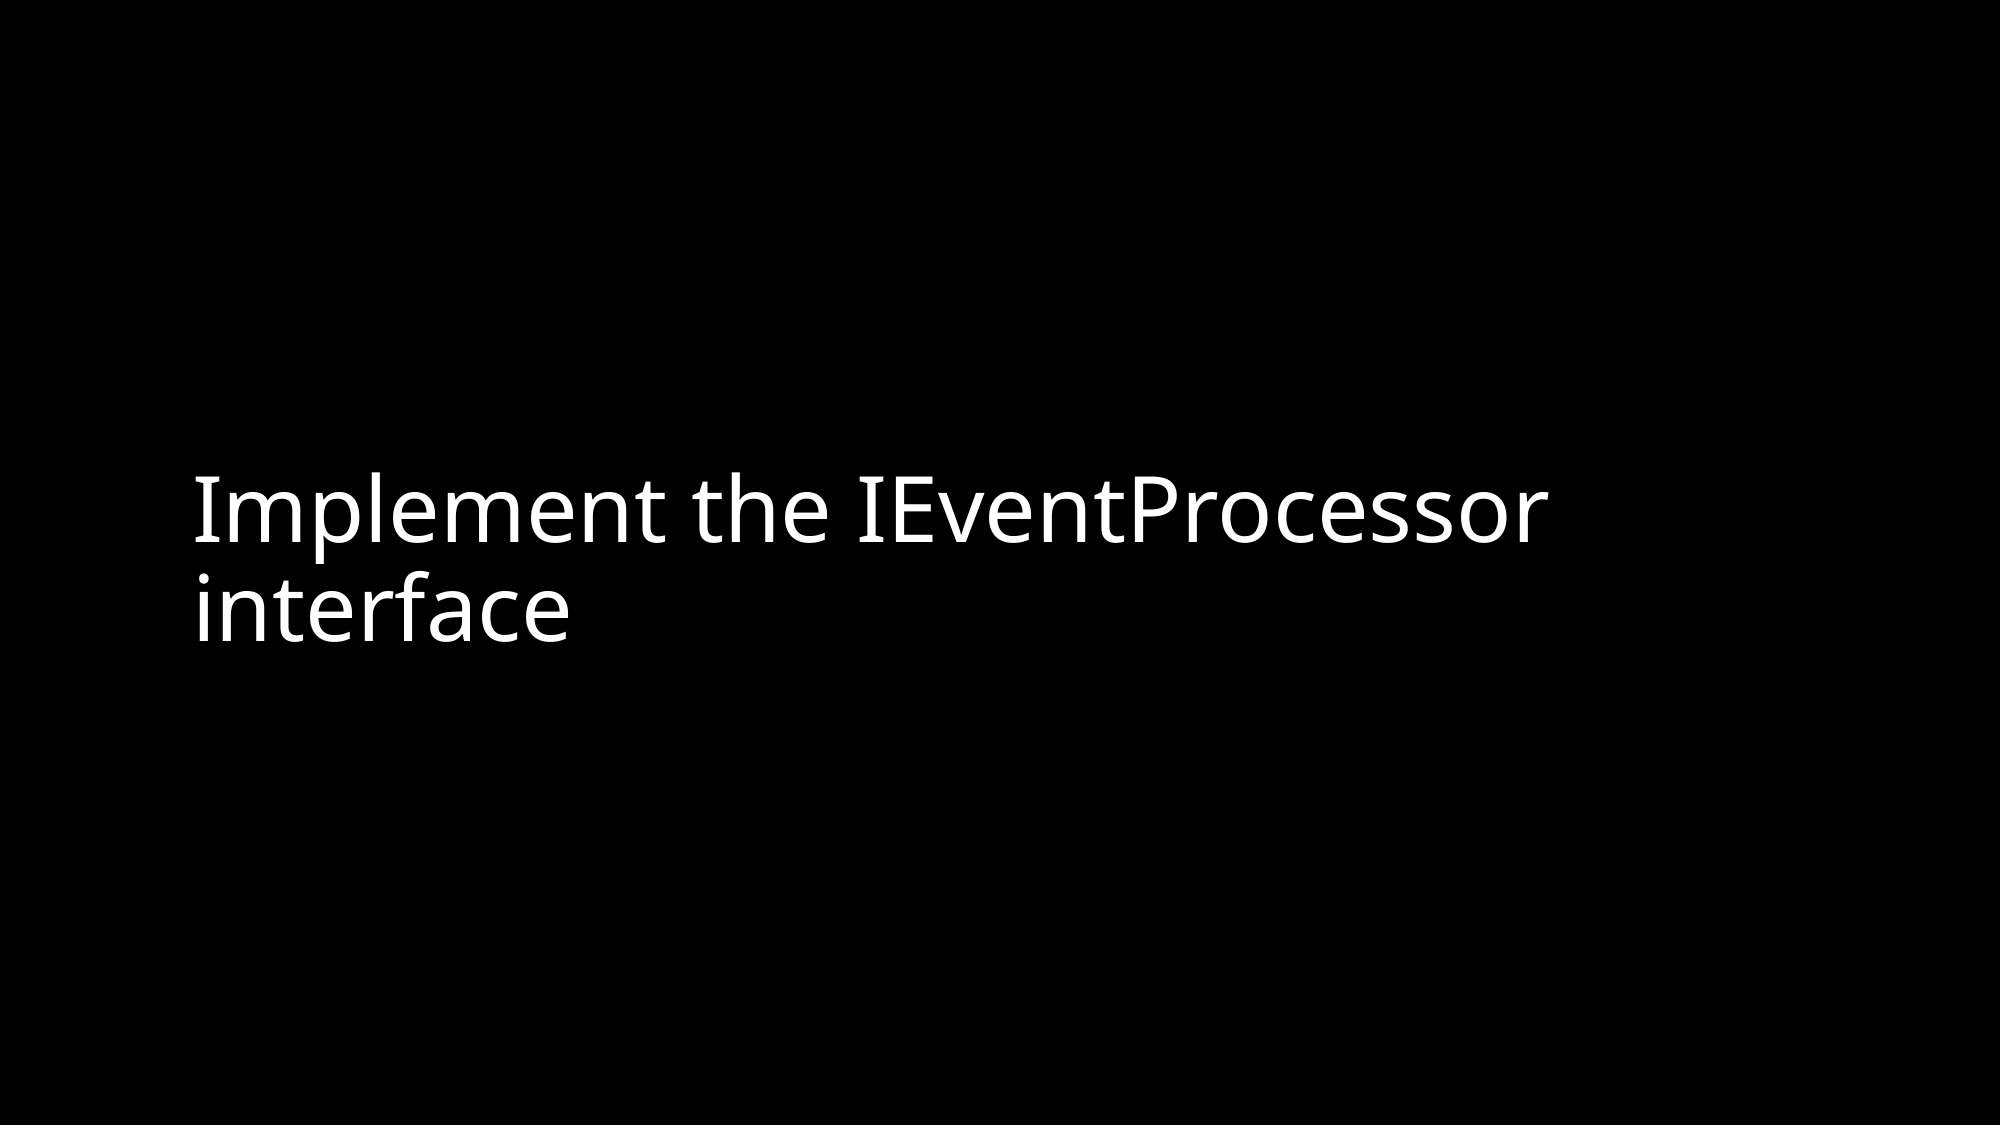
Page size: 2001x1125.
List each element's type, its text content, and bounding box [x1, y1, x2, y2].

title Implement the IEventProcessor interface [177, 453, 1903, 672]
